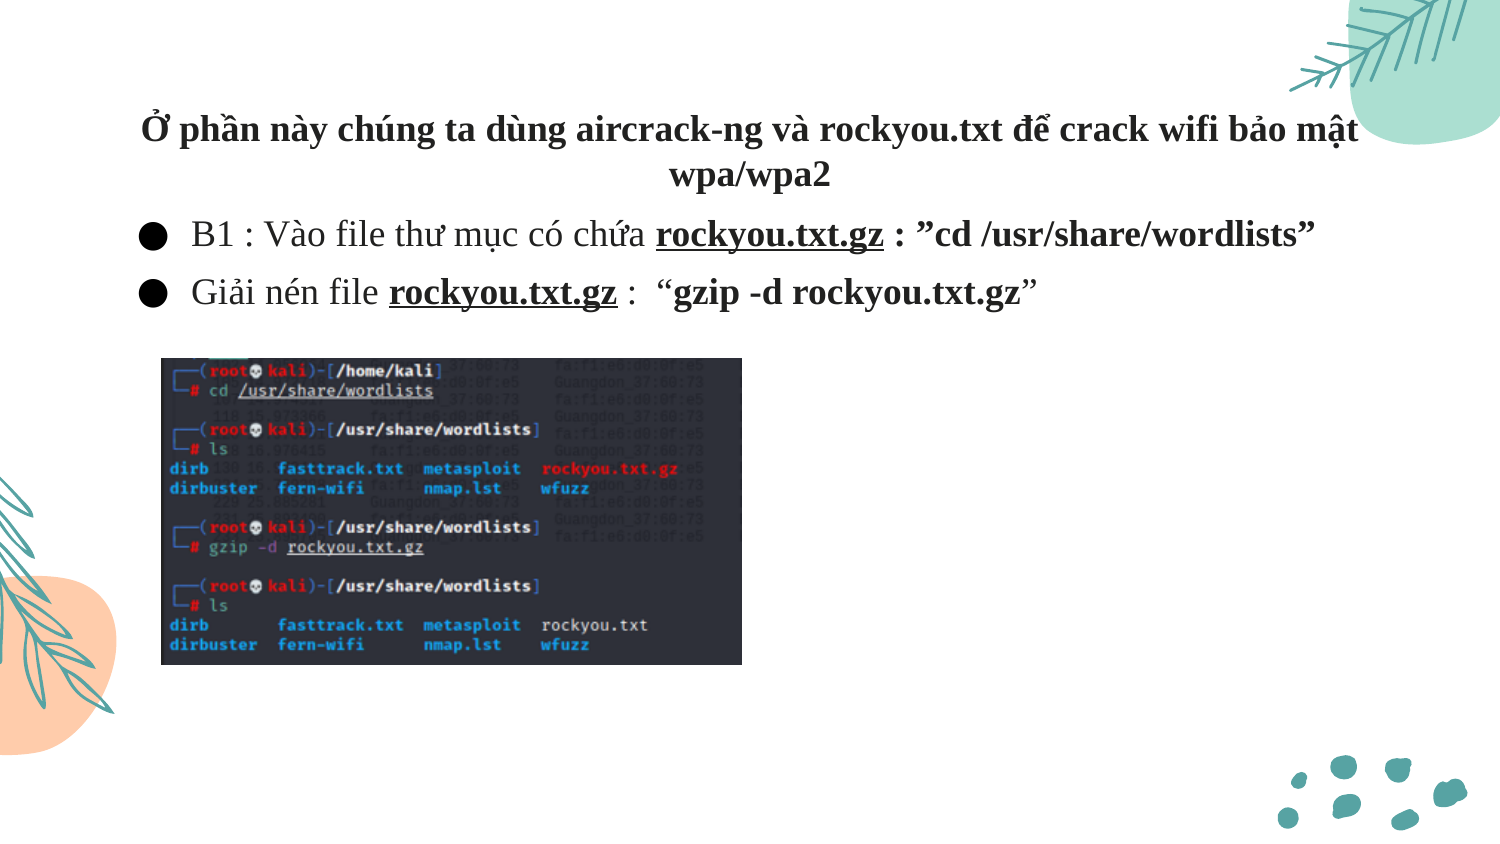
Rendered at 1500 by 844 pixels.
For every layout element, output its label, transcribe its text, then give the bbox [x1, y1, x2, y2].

list B1 : Vào file thư mục có chứa rockyou.txt.gz : ”cd /usr/share/wordlists” Giải nén file rockyou.txt.gz : “gzip -d rockyou.txt.gz” [116, 194, 1383, 755]
picture [160, 357, 742, 665]
title Ở phần này chúng ta dùng aircrack-ng và rockyou.txt để crack wifi bảo mật wpa/wpa2 [116, 88, 1383, 183]
